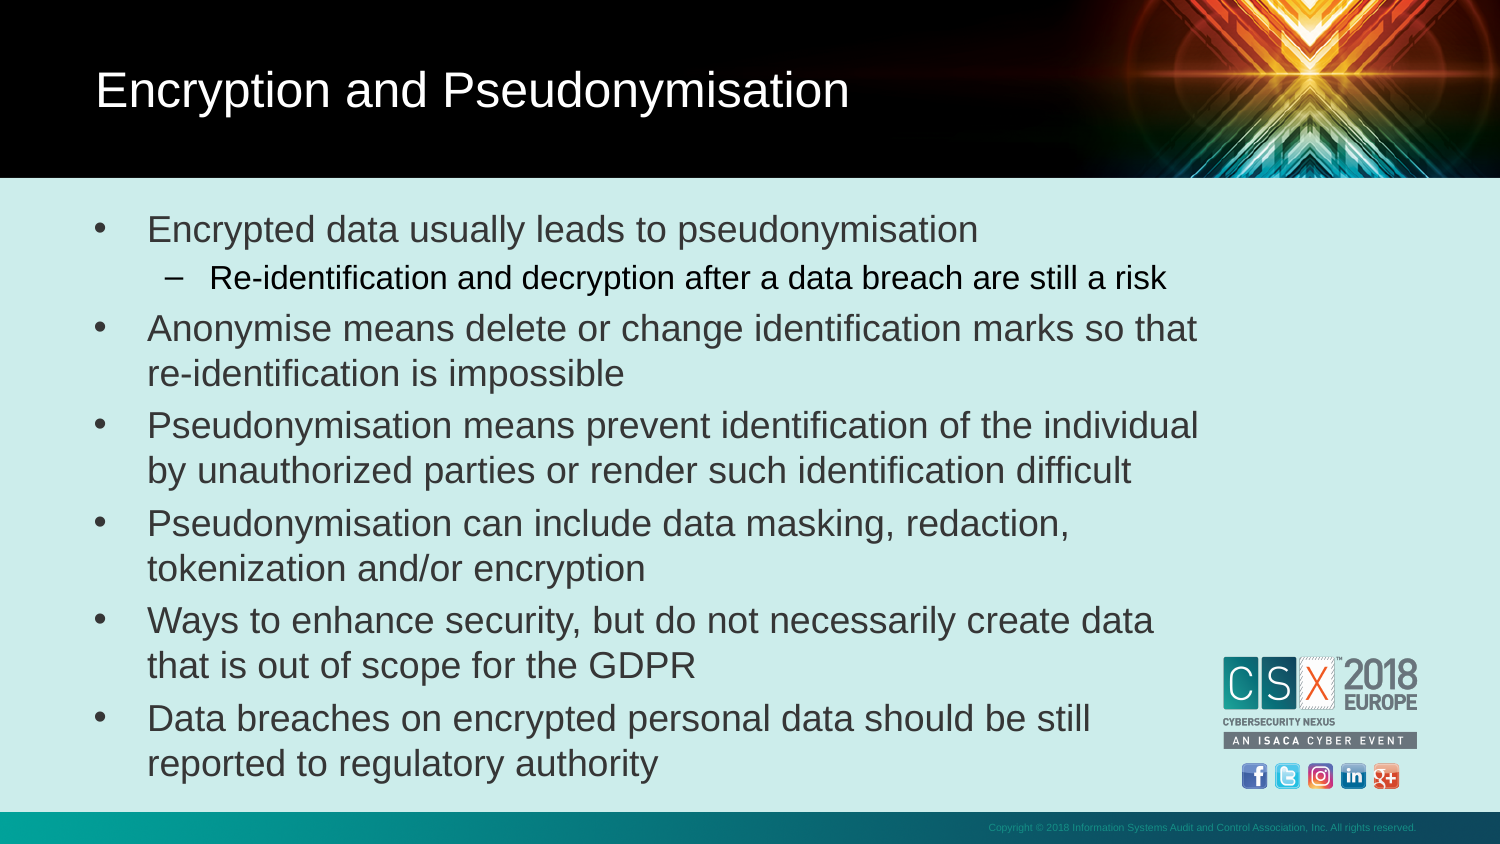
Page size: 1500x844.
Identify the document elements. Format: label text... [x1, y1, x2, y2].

list Encrypted data usually leads to pseudonymisation Re-identification and decryption after a data breach are still a risk Anonymise means delete or change identification marks so that re-identification is impossible Pseudonymisation means prevent identification of the individual by unauthorized parties or render such identification difficult Pseudonymisation can include data masking, redaction, tokenization and/or encryption Ways to enhance security, but do not necessarily create data that is out of scope for the GDPR Data breaches on encrypted personal data should be still reported to regulatory authority [80, 198, 1218, 775]
list Encryption and Pseudonymisation [80, 0, 1219, 176]
picture [0, 0, 1500, 844]
